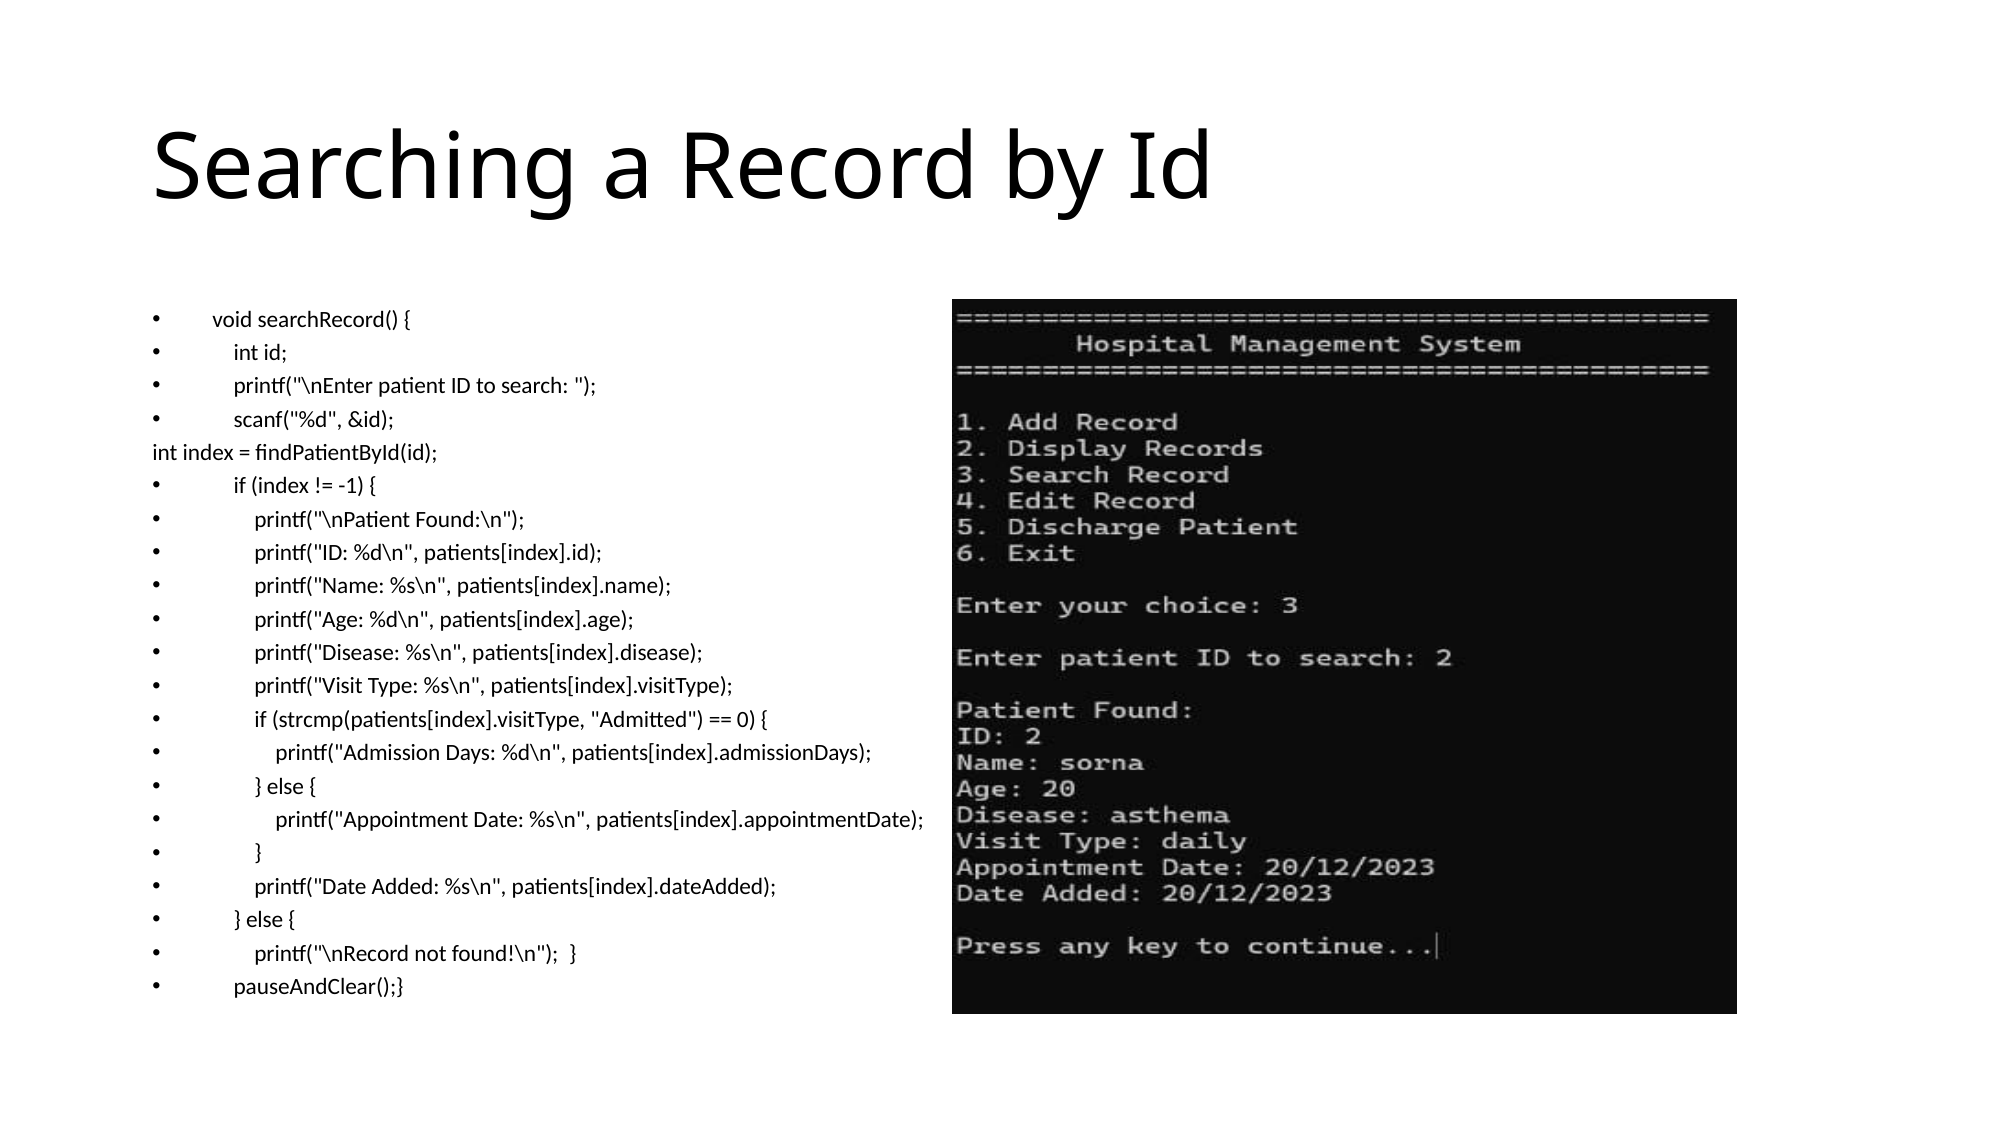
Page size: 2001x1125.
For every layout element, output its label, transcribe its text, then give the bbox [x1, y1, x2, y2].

list void searchRecord() { int id; printf("\nEnter patient ID to search: "); scanf("%d", &id); int index = findPatientById(id); if (index != -1) { printf("\nPatient Found:\n"); printf("ID: %d\n", patients[index].id); printf("Name: %s\n", patients[index].name); printf("Age: %d\n", patients[index].age); printf("Disease: %s\n", patients[index].disease); printf("Visit Type: %s\n", patients[index].visitType); if (strcmp(patients[index].visitType, "Admitted") == 0) { printf("Admission Days: %d\n", patients[index].admissionDays); } else { printf("Appointment Date: %s\n", patients[index].appointmentDate); } printf("Date Added: %s\n", patients[index].dateAdded); } else { printf("\nRecord not found!\n"); } pauseAndClear();} [137, 299, 952, 1014]
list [952, 299, 1737, 1014]
title Searching a Record by Id [137, 59, 1863, 278]
